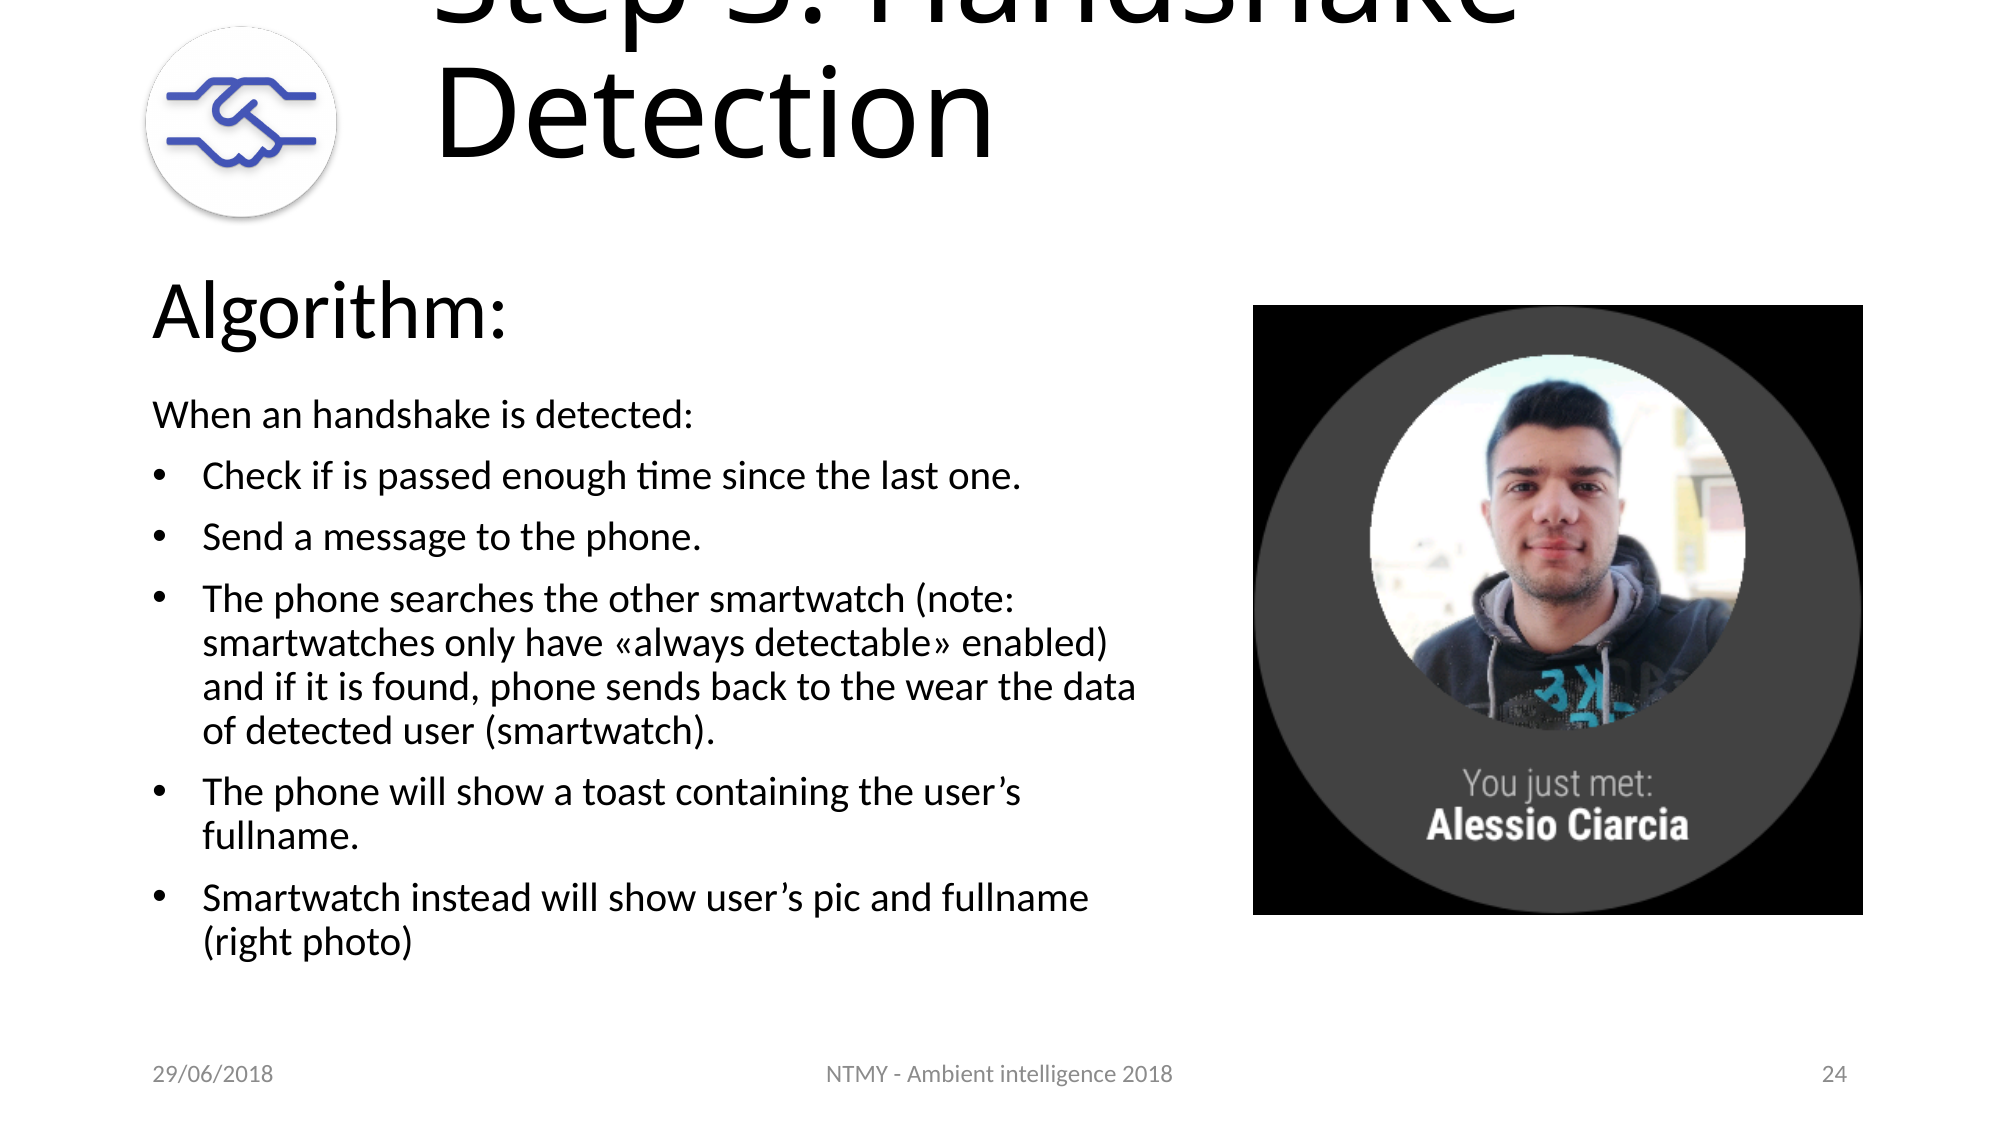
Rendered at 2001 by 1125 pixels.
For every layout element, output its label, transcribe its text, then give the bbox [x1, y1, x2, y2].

picture [137, 18, 345, 226]
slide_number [137, 1042, 588, 1103]
picture [1253, 305, 1863, 916]
slide_number 24 [1412, 1042, 1863, 1103]
title Step 3: Handshake Detection [416, 22, 1921, 193]
text_box Algorithm: [137, 247, 1160, 363]
list When an handshake is detected: Check if is passed enough time since the last one. Send a message to the phone. The phone searches the other smartwatch (note: smartwatches only have «always detectable» enabled) and if it is found, phone sends back to the wear the data of detected user (smartwatch). The phone will show a toast containing the user’s fullname. Smartwatch instead will show user’s pic and fullname (right photo) [137, 385, 1160, 975]
footer NTMY - Ambient intelligence 2018 [662, 1042, 1338, 1103]
